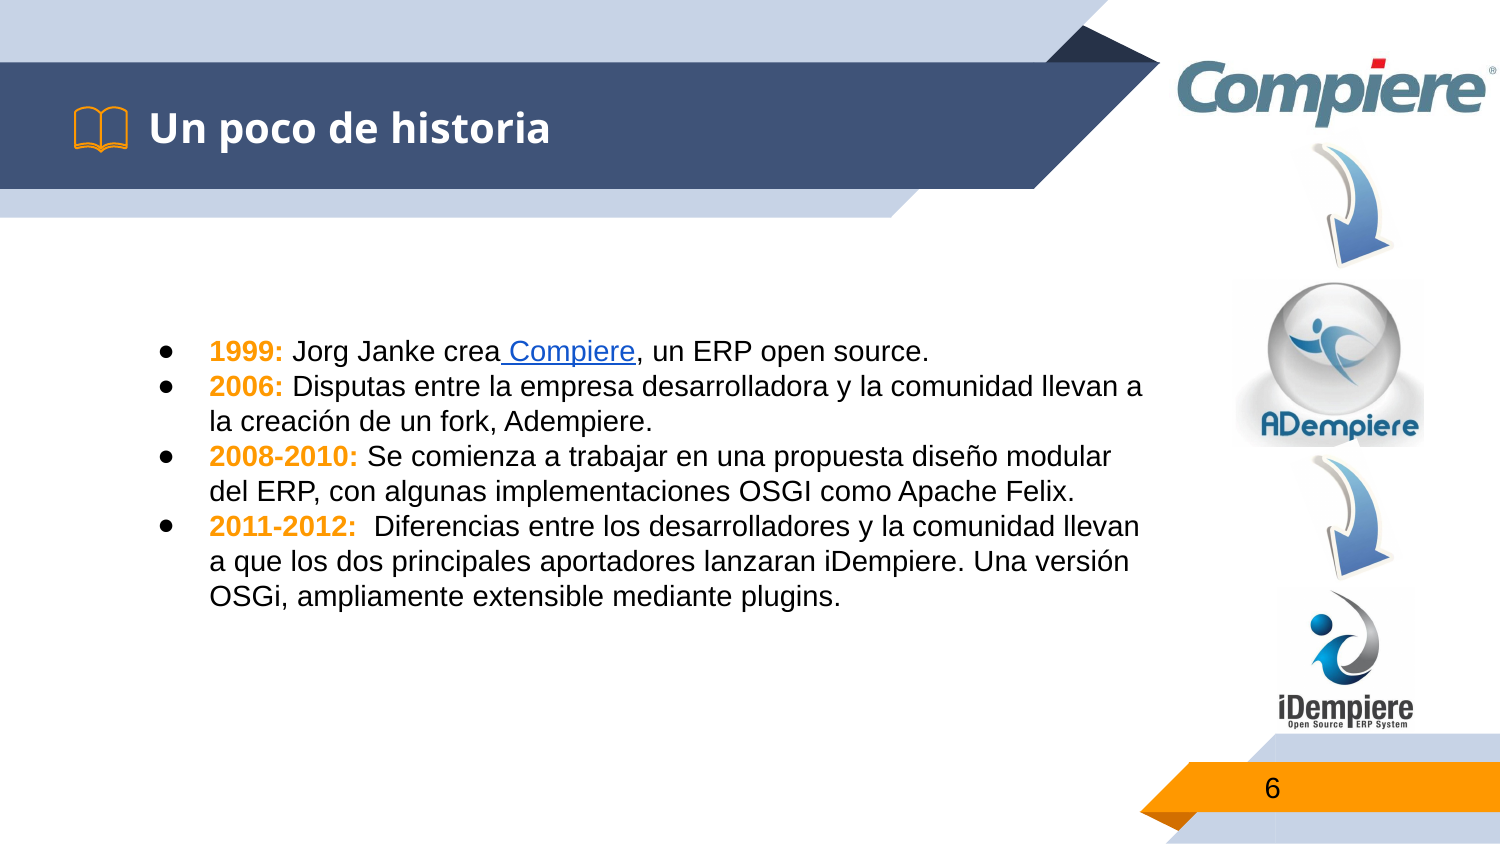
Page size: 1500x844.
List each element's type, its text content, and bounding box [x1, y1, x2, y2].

picture [1169, 51, 1500, 270]
picture [1232, 279, 1424, 582]
text_box 1999: Jorg Janke crea Compiere, un ERP open source. 2006: Disputas entre la empresa desarrolladora y la comunidad llevan a la creación de un fork, Adempiere. 2008-2010: Se comienza a trabajar en una propuesta diseño modular del ERP, con algunas implementaciones OSGI como Apache Felix. 2011-2012: Diferencias entre los desarrolladores y la comunidad llevan a que los dos principales aportadores lanzaran iDempiere. Una versión OSGi, ampliamente extensible mediante plugins. [119, 282, 1161, 699]
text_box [74, 107, 127, 152]
picture [1277, 586, 1415, 732]
slide_number ‹#› [1249, 760, 1494, 813]
title Un poco de historia [133, 64, 997, 190]
